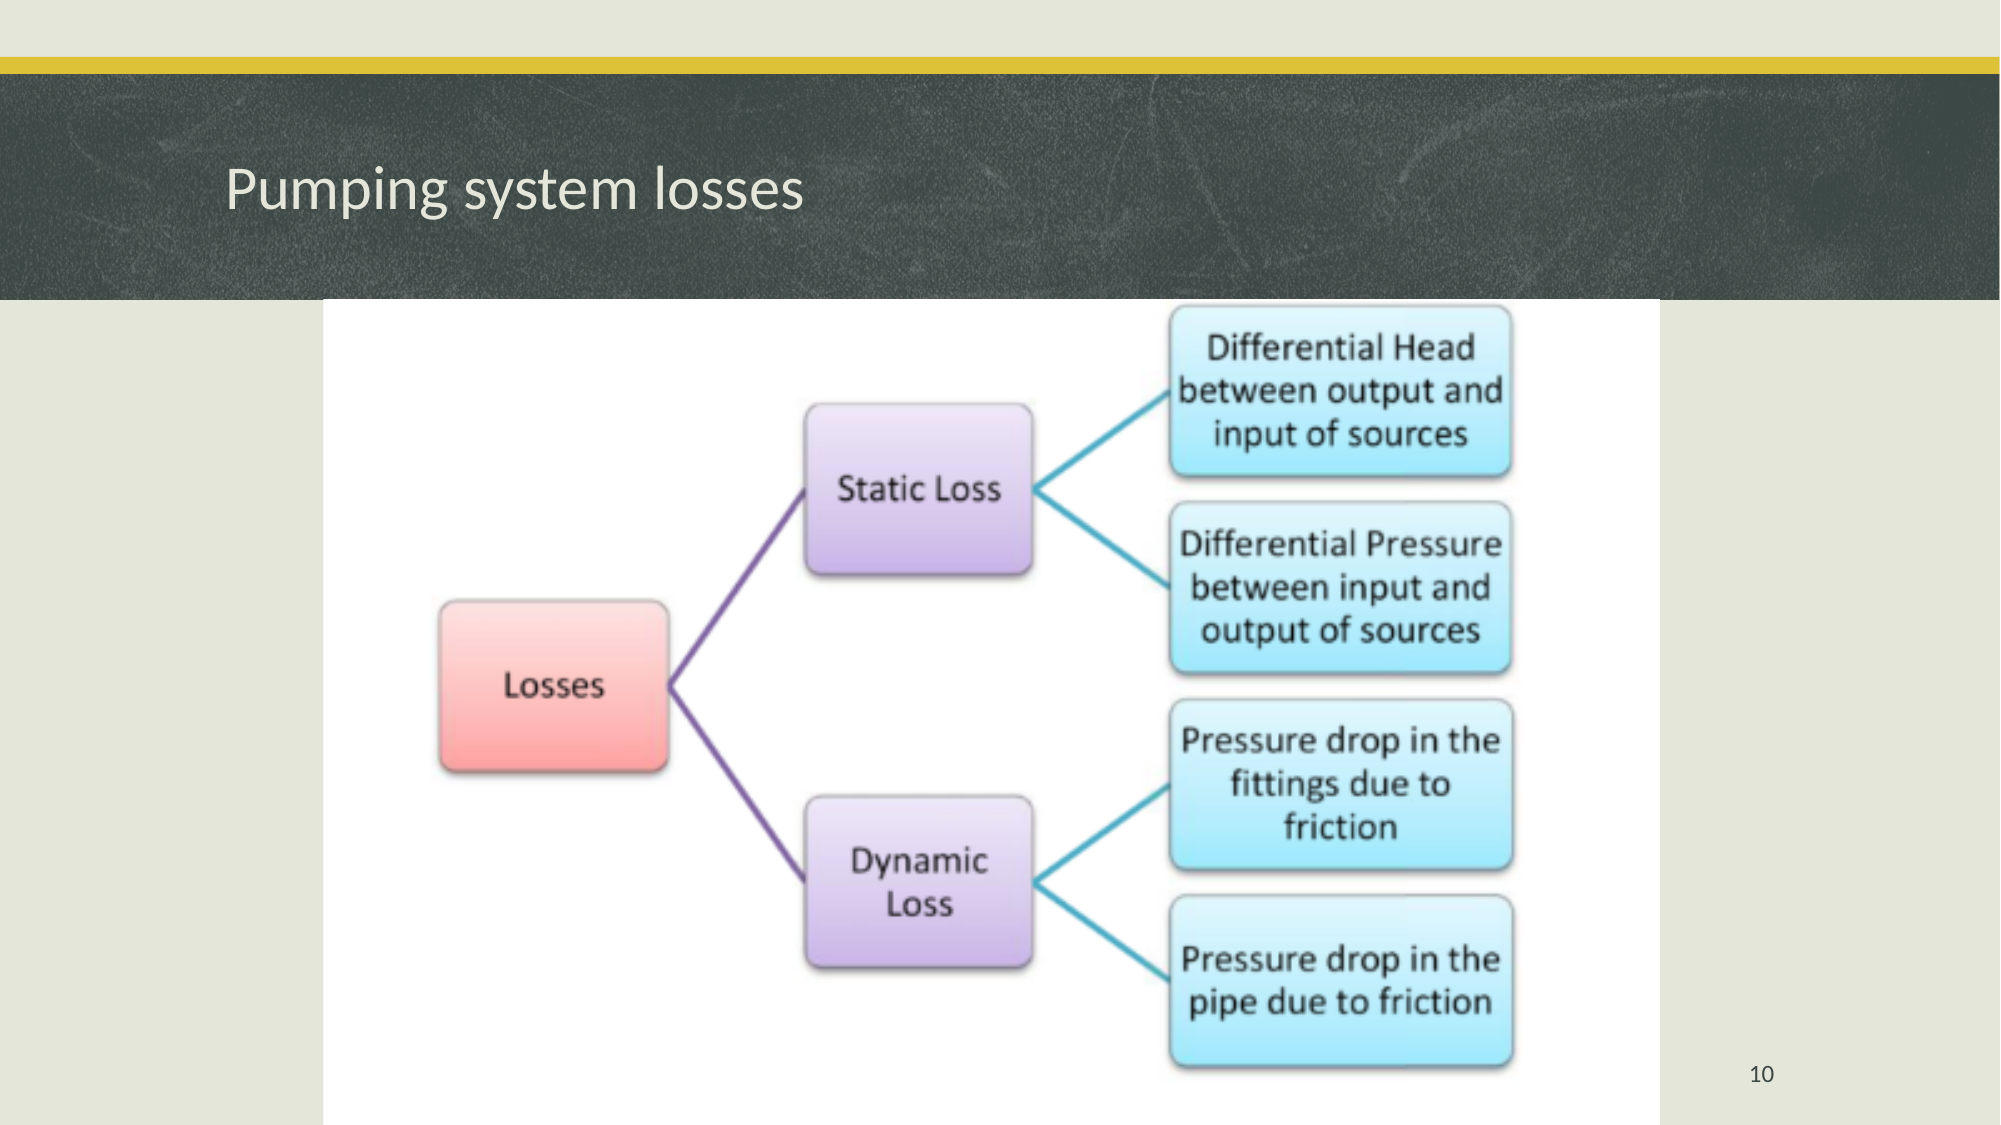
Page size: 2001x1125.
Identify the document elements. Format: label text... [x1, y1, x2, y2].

picture [323, 299, 1660, 1125]
title Pumping system losses [210, 76, 1790, 300]
picture [0, 74, 2000, 300]
slide_number 10 [1660, 1042, 1790, 1103]
